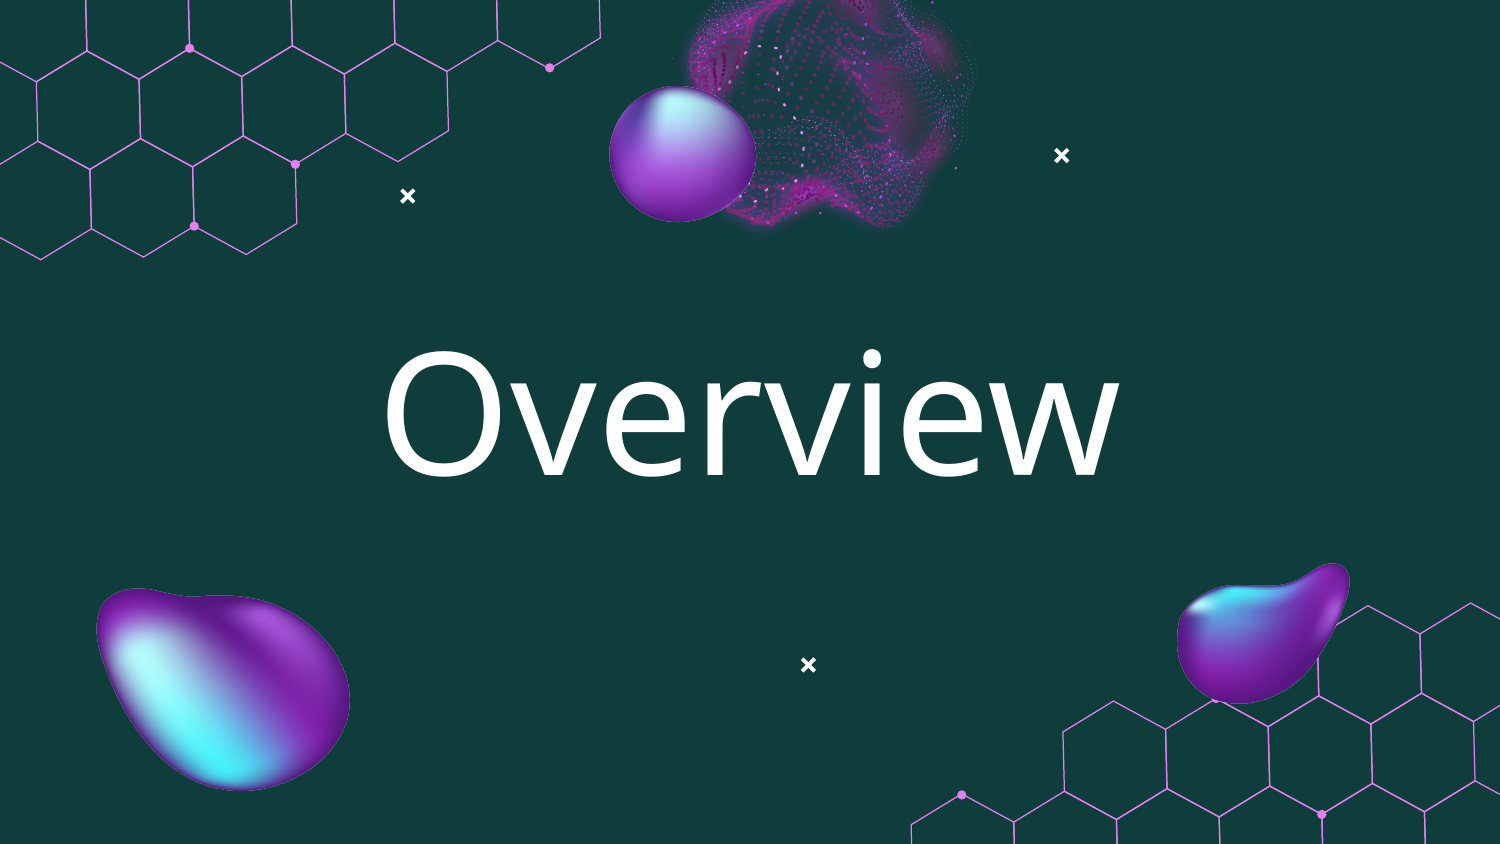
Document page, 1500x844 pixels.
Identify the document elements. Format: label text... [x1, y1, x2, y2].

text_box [1055, 148, 1069, 163]
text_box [801, 658, 815, 672]
title Overview [210, 280, 1290, 535]
picture [1156, 534, 1383, 727]
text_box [401, 189, 415, 203]
picture [68, 535, 384, 838]
picture [589, 0, 988, 247]
